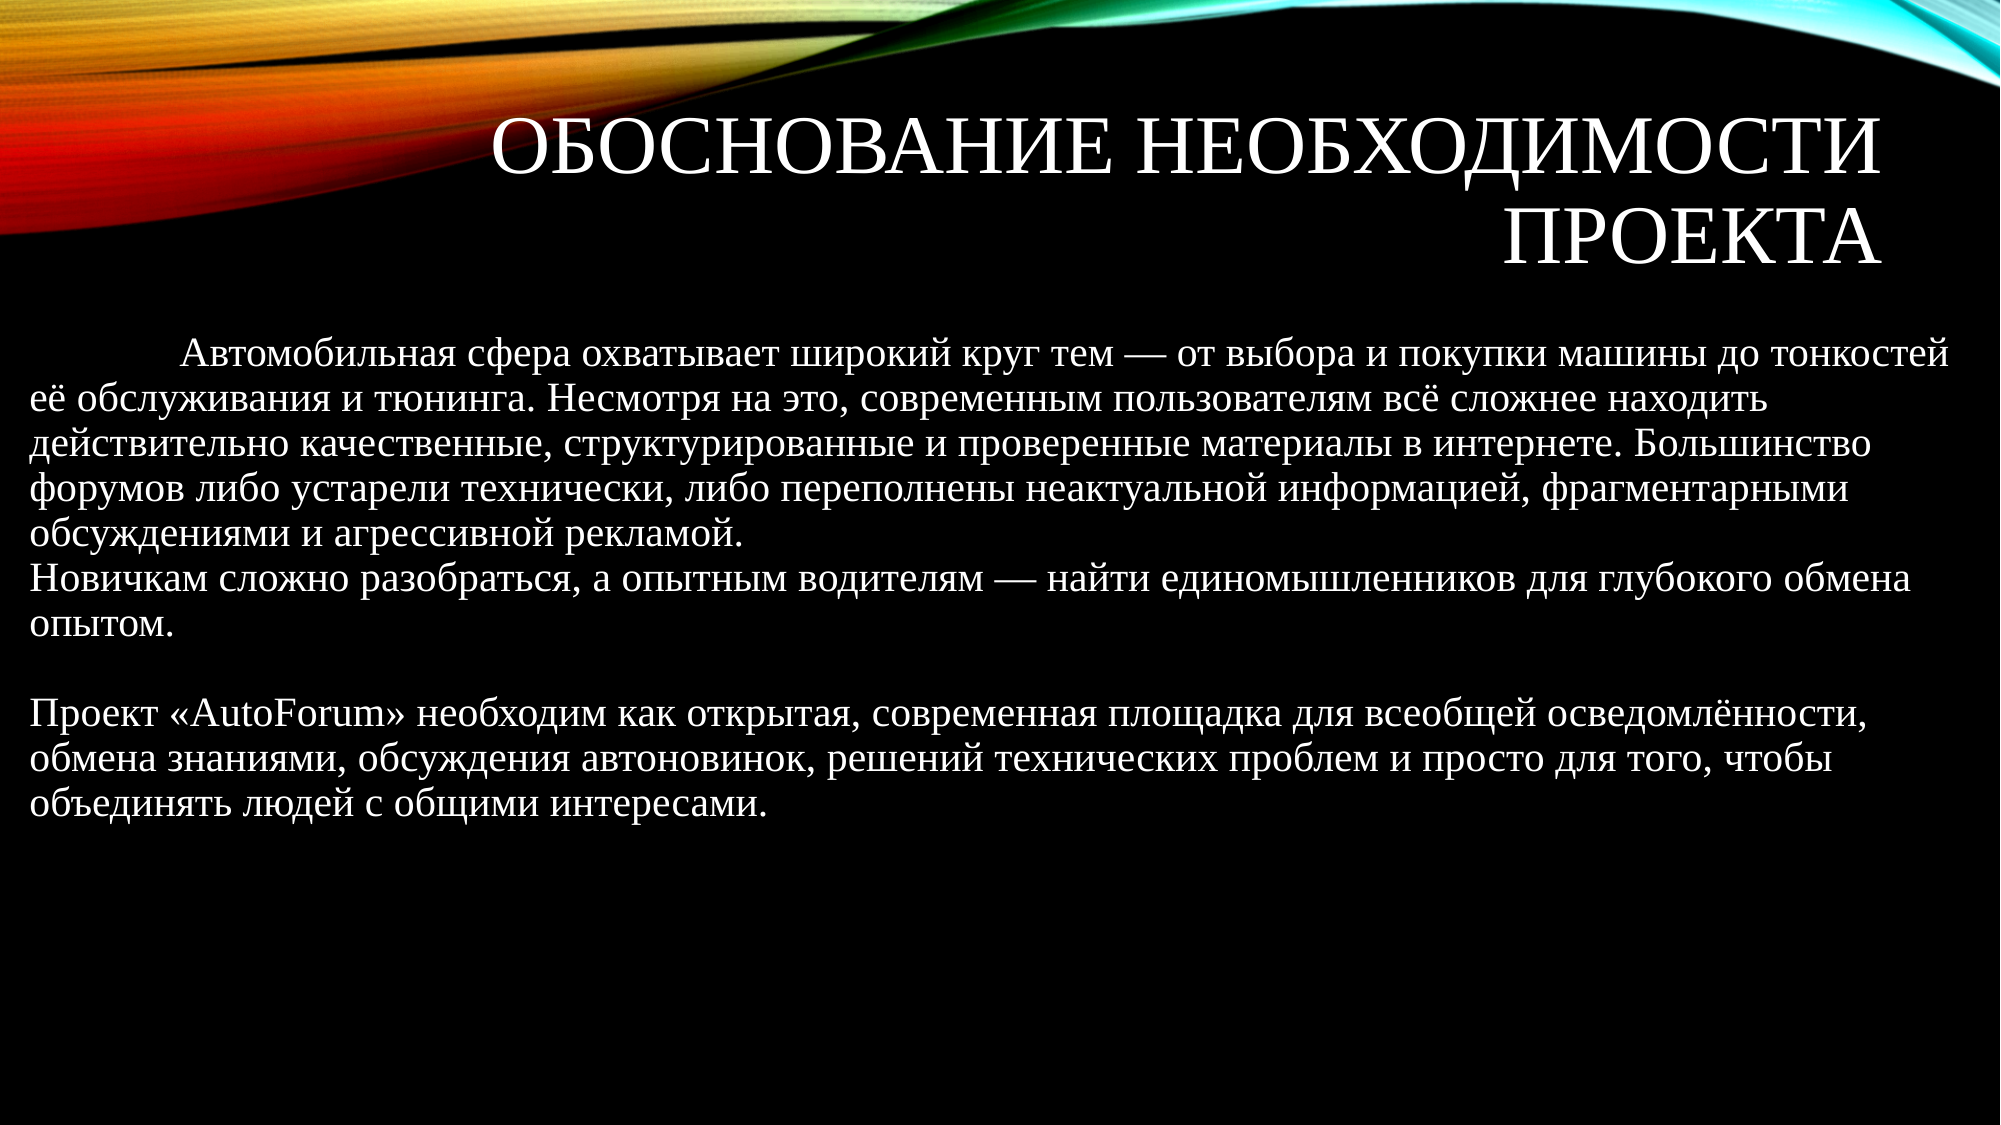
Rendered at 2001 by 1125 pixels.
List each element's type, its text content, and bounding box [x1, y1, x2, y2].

list Автомобильная сфера охватывает широкий круг тем — от выбора и покупки машины до тонкостей её обслуживания и тюнинга. Несмотря на это, современным пользователям всё сложнее находить действительно качественные, структурированные и проверенные материалы в интернете. Большинство форумов либо устарели технически, либо переполнены неактуальной информацией, фрагментарными обсуждениями и агрессивной рекламой. Новичкам сложно разобраться, а опытным водителям — найти единомышленников для глубокого обмена опытом. Проект «AutoForum» необходим как открытая, современная площадка для всеобщей осведомлённости, обмена знаниями, обсуждения автоновинок, решений технических проблем и просто для того, чтобы объединять людей с общими интересами. [14, 323, 1986, 922]
title обоснование необходимости проекта [236, 72, 1898, 312]
picture [0, 0, 2000, 237]
